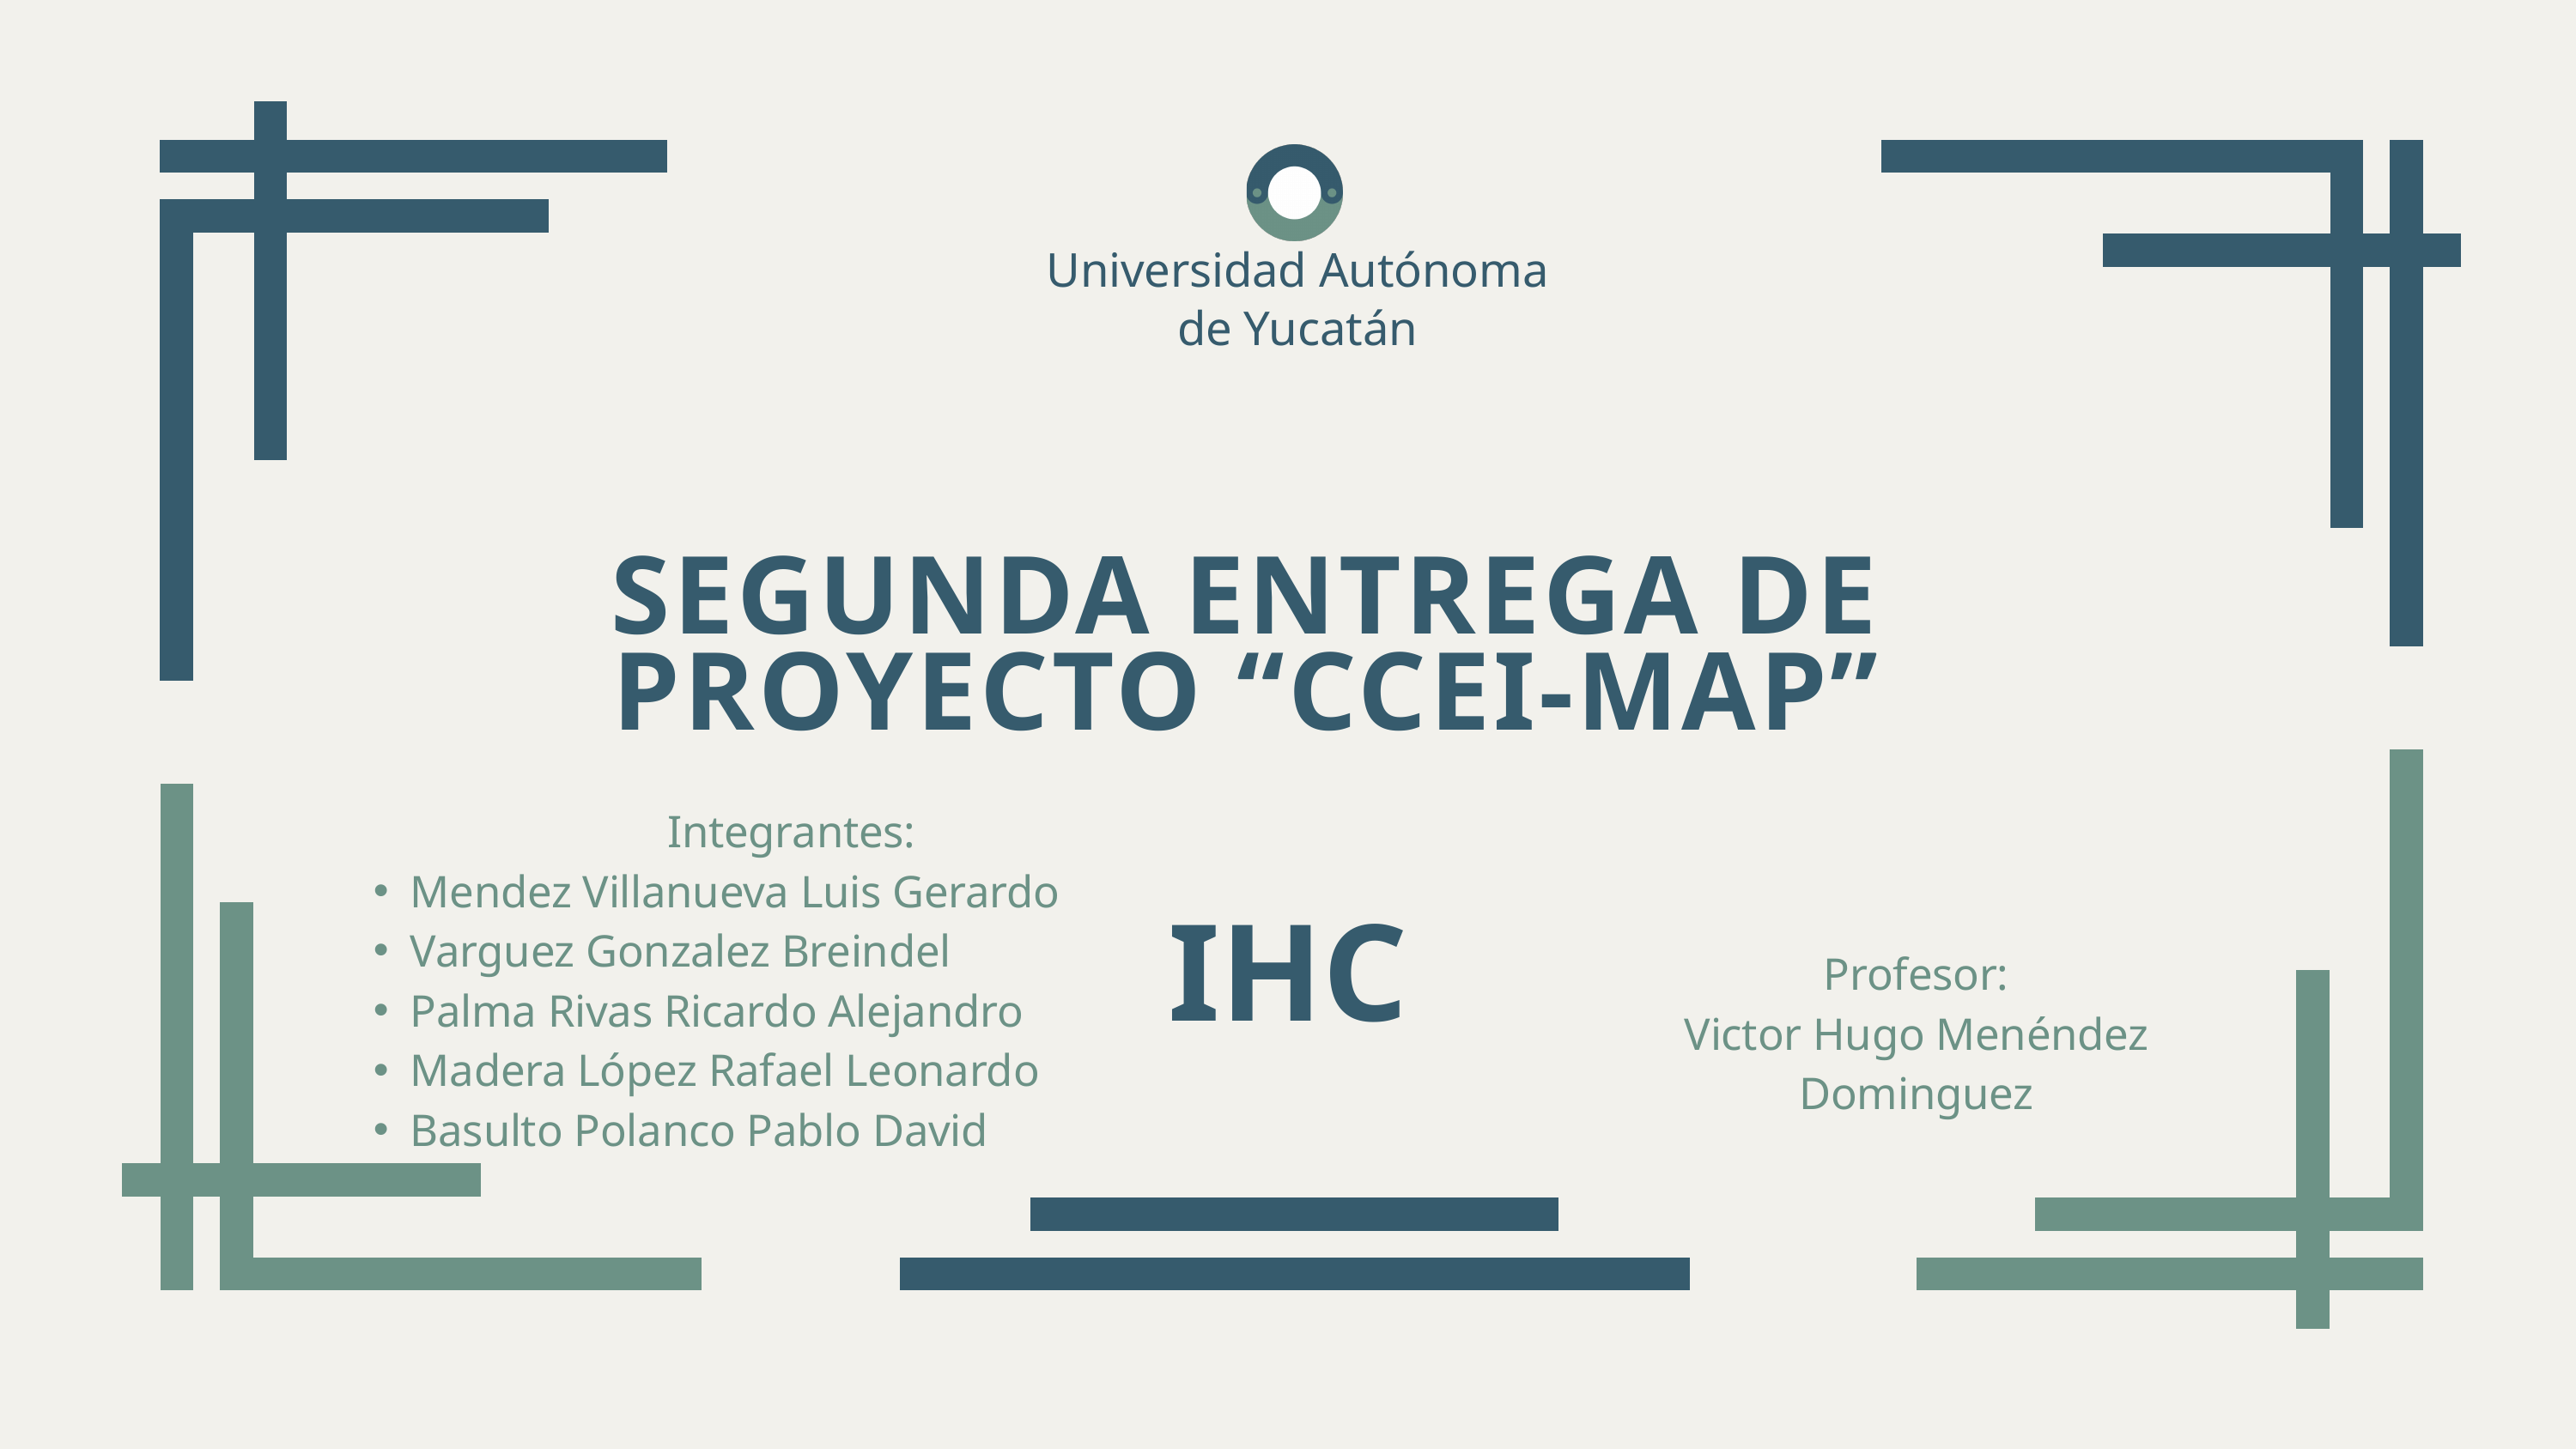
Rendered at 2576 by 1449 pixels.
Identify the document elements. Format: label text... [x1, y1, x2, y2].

text_box SEGUNDA ENTREGA DE PROYECTO “CCEI-MAP” [387, 559, 2106, 752]
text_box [158, 747, 666, 1327]
text_box Profesor: Victor Hugo Menéndez Dominguez [1578, 938, 1911, 1119]
text_box [1246, 144, 1343, 238]
text_box IHC [1247, 929, 1737, 1049]
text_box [1030, 1197, 1559, 1232]
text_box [1917, 102, 2425, 683]
text_box Integrantes: Mendez Villanueva Luis Gerardo Varguez Gonzalez Breindel Palma Rivas Ricardo Alejandro Madera López Rafael Leonardo Basulto Polanco Pablo David [670, 796, 1247, 1155]
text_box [899, 1257, 1690, 1291]
text_box Universidad Autónoma de Yucatán [1036, 238, 1559, 355]
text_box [160, 101, 667, 682]
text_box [1916, 749, 2424, 1329]
